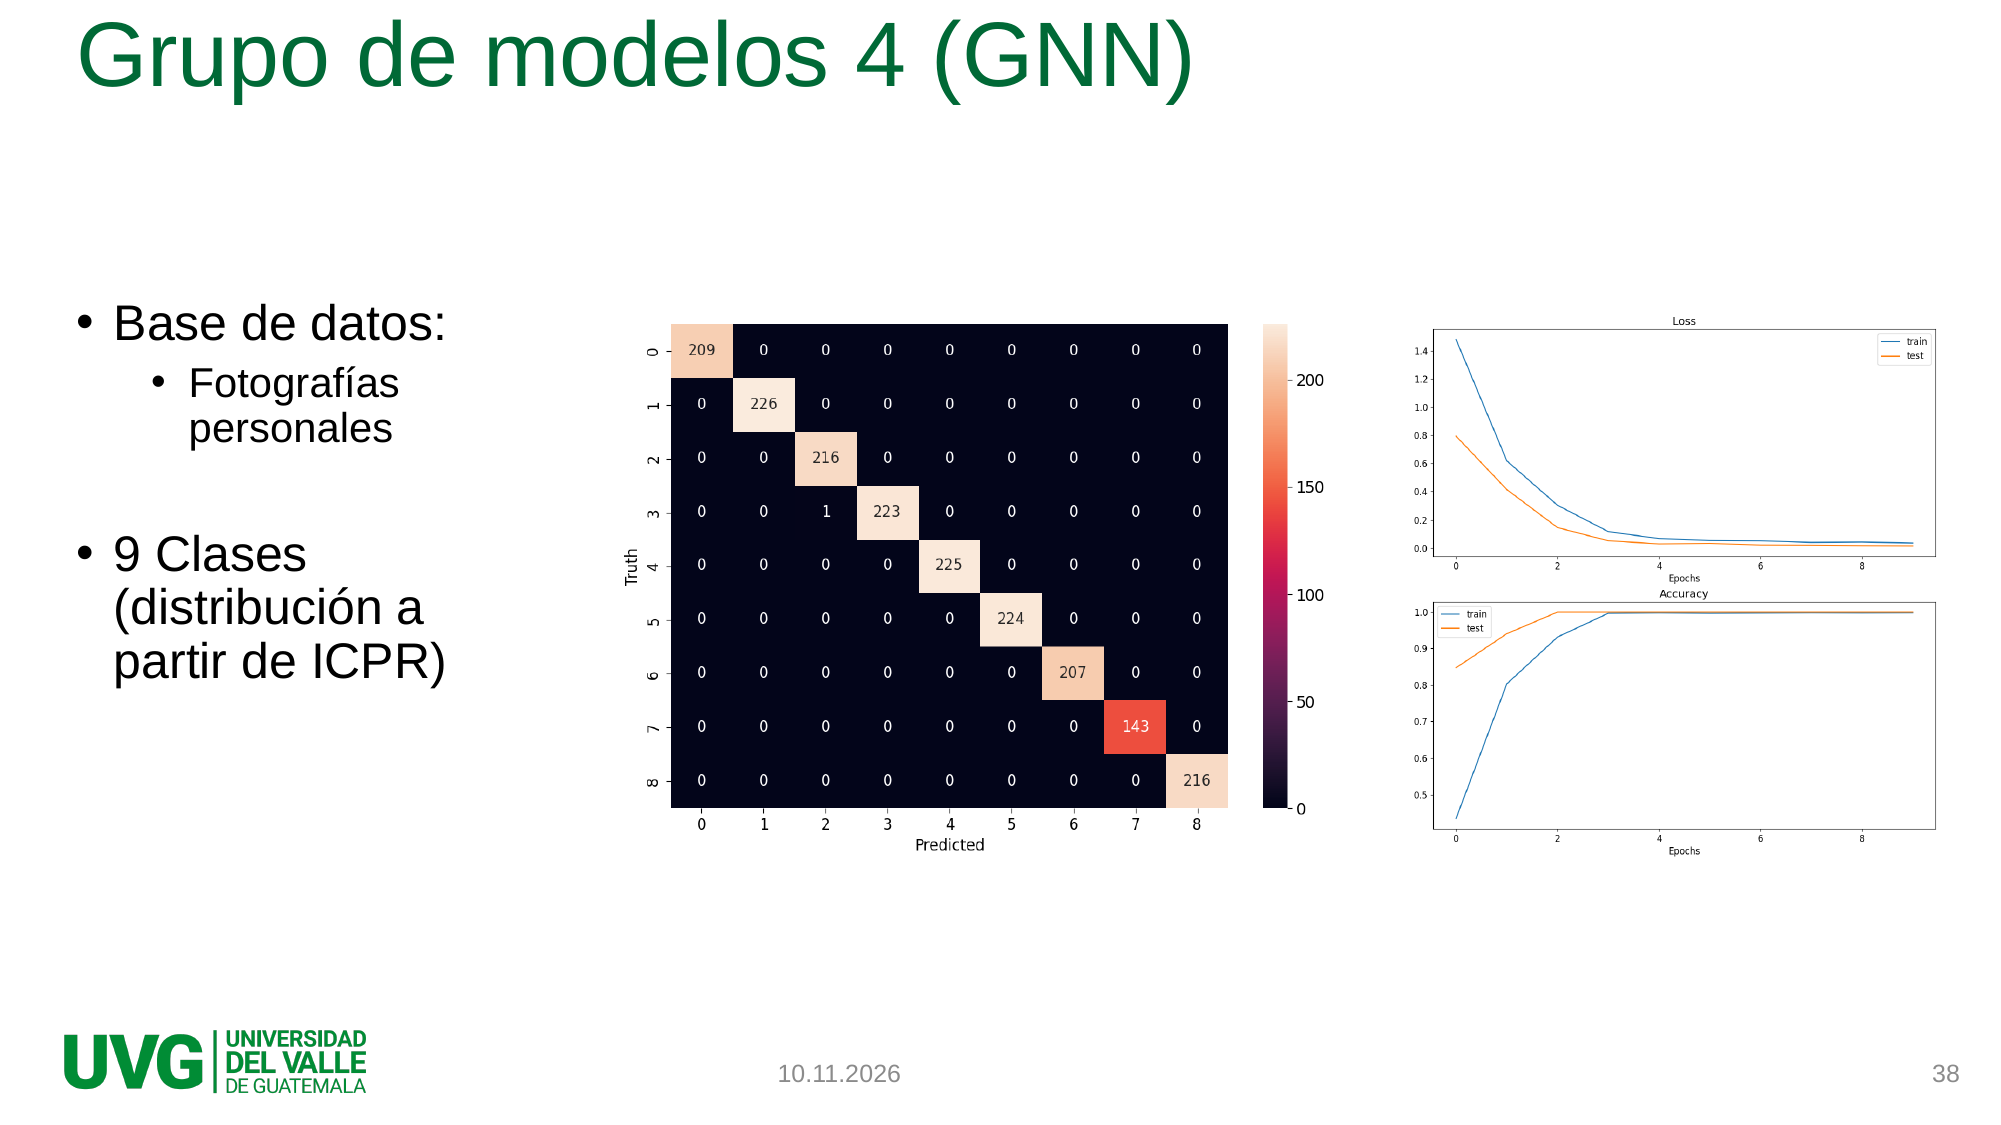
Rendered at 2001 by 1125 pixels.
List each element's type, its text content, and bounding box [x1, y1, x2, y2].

picture [558, 247, 2000, 901]
slide_number 38 [1524, 1042, 1975, 1103]
list Base de datos: Fotografías personales 9 Clases (distribución a partir de ICPR) [61, 289, 544, 864]
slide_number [762, 1042, 1213, 1103]
title Grupo de modelos 4 (GNN) [61, 0, 1939, 166]
